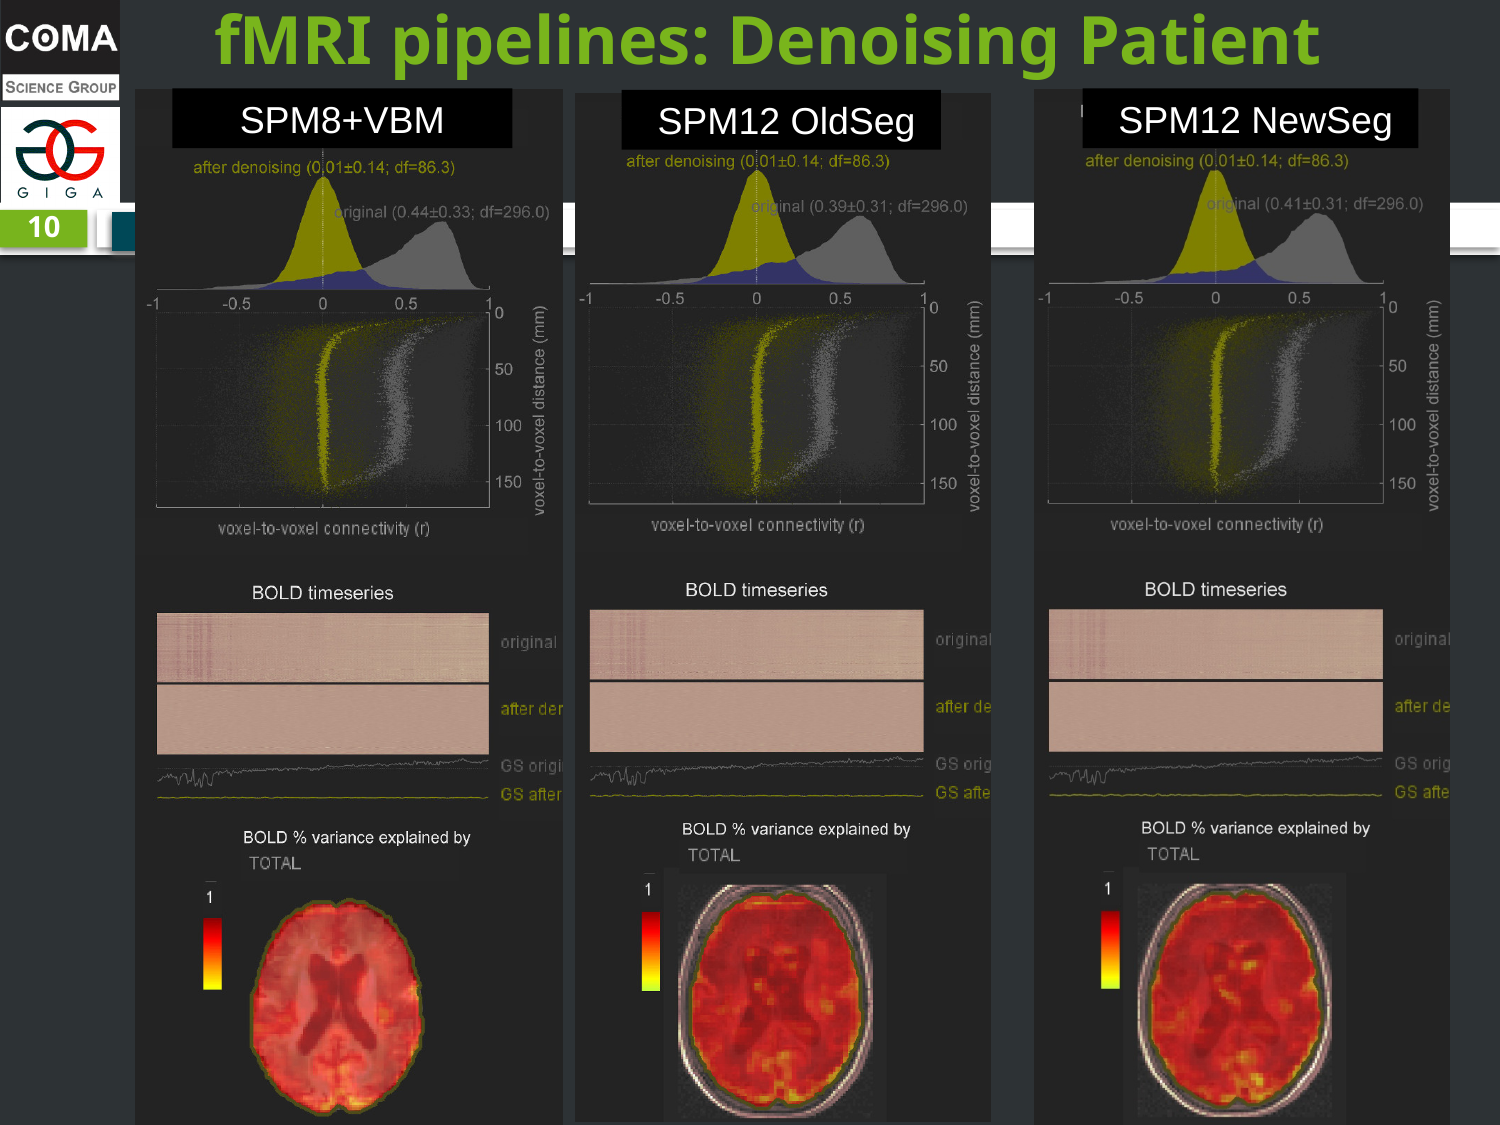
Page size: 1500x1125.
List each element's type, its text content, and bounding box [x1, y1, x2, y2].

text_box [112, 212, 129, 250]
title fMRI pipelines: Denoising Patient [199, 0, 1500, 114]
slide_number 10 [0, 208, 88, 249]
picture [135, 89, 563, 1125]
picture [1, 107, 120, 208]
picture [1033, 89, 1450, 1125]
picture [1, 0, 120, 101]
picture [575, 93, 992, 1122]
